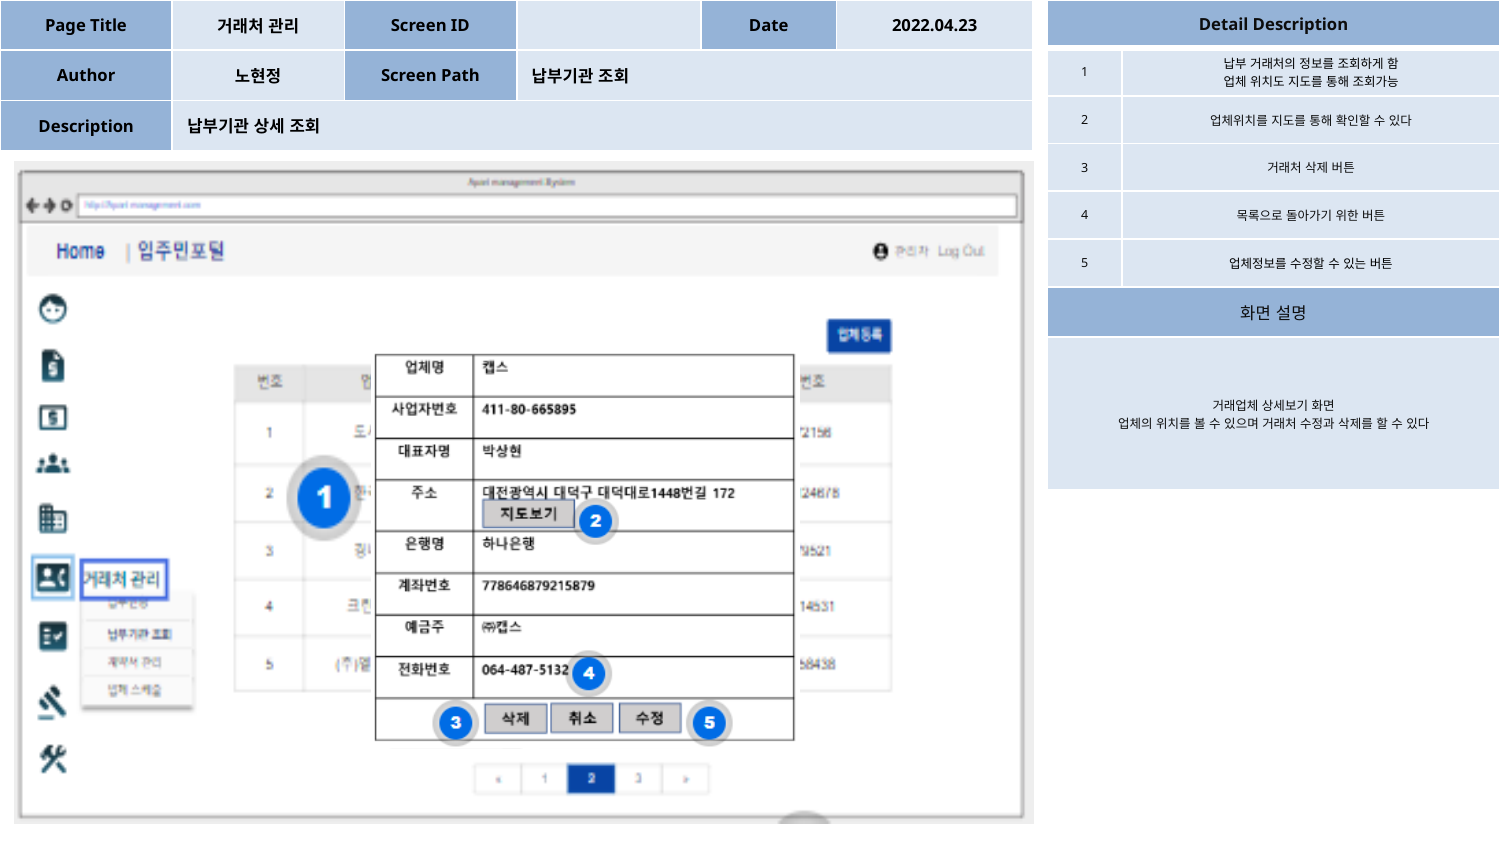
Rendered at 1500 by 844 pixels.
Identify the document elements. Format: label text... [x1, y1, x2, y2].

table_cell Author [1, 51, 171, 100]
table_cell 거래업체 상세보기 화면 업체의 위치를 볼 수 있으며 거래처 수정과 삭제를 할 수 있다 [1048, 338, 1499, 489]
table_cell 업체위치를 지도를 통해 확인할 수 있다 [1123, 97, 1499, 143]
picture [14, 161, 1034, 824]
table_header Detail Description [1048, 1, 1499, 45]
table_header Screen ID [345, 1, 516, 49]
table_cell 업체정보를 수정할 수 있는 버튼 [1123, 240, 1499, 286]
table_header 거래처 관리 [173, 1, 344, 49]
table_cell 3 [1048, 144, 1121, 190]
table_cell 거래처 삭제 버튼 [1123, 144, 1499, 190]
table_header 2022.04.23 [837, 1, 1032, 49]
table_cell 2 [1048, 97, 1121, 143]
table_cell 납부 거래처의 정보를 조회하게 함 업체 위치도 지도를 통해 조회가능 [1123, 51, 1499, 95]
table_header [518, 1, 700, 49]
table_cell 5 [1048, 240, 1121, 286]
table_header Date [702, 1, 836, 49]
table_cell 화면 설명 [1048, 288, 1499, 336]
table_cell 목록으로 돌아가기 위한 버튼 [1123, 192, 1499, 238]
table_cell 4 [1048, 192, 1121, 238]
table_header Page Title [1, 1, 171, 49]
table_cell Screen Path [345, 51, 516, 100]
table_cell 납부기관 상세 조회 [173, 101, 1032, 150]
table_cell 노현정 [173, 51, 344, 100]
table_cell 1 [1048, 51, 1121, 95]
table_cell Description [1, 101, 171, 150]
table_cell 납부기관 조회 [518, 51, 1032, 100]
